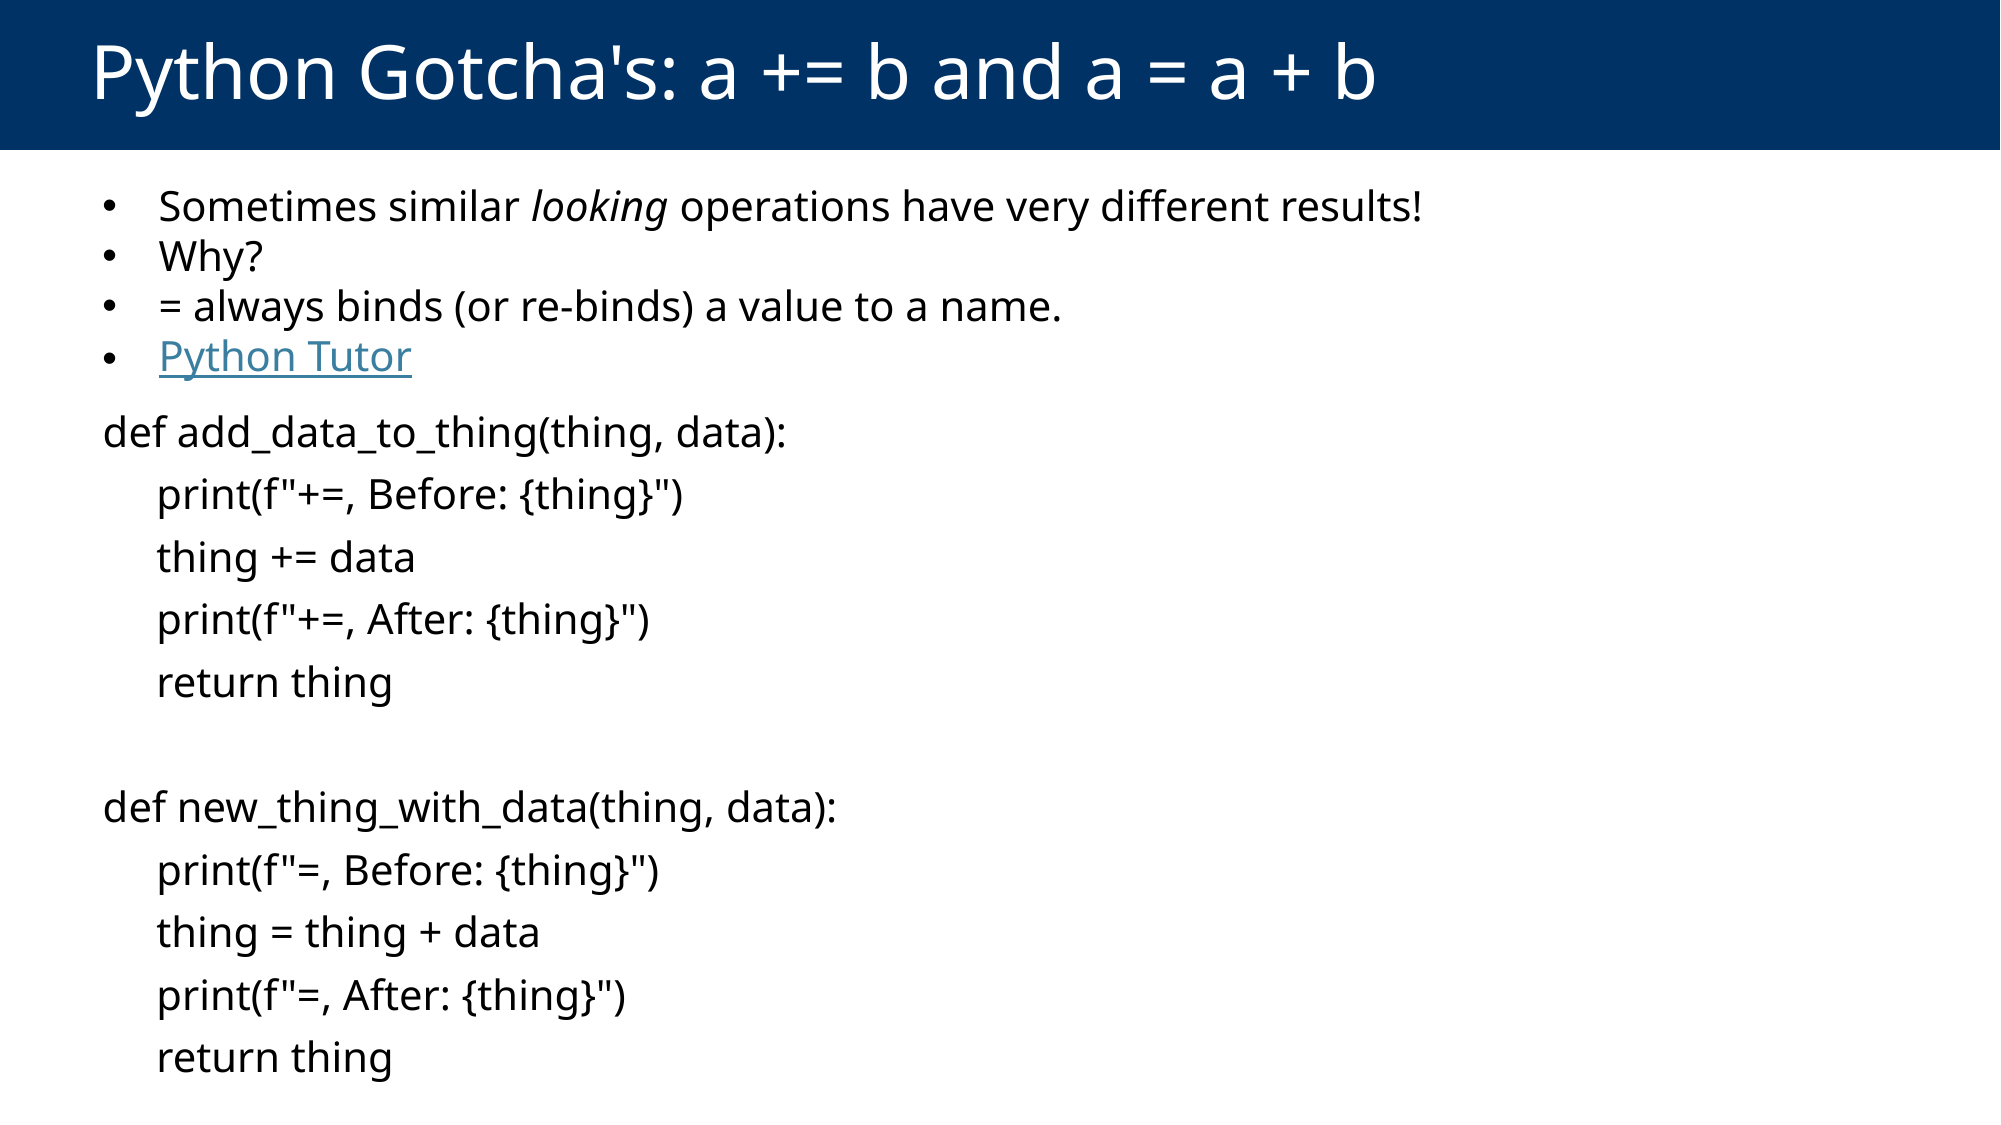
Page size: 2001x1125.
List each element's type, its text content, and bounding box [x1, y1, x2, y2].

title Python Gotcha's: a += b and a = a + b [0, 0, 2000, 152]
list def add_data_to_thing(thing, data): print(f"+=, Before: {thing}") thing += data print(f"+=, After: {thing}") return thing def new_thing_with_data(thing, data): print(f"=, Before: {thing}") thing = thing + data print(f"=, After: {thing}") return thing [87, 397, 1525, 1122]
text_box Sometimes similar looking operations have very different results! Why? = always binds (or re-binds) a value to a name. Python Tutor [87, 172, 1464, 395]
